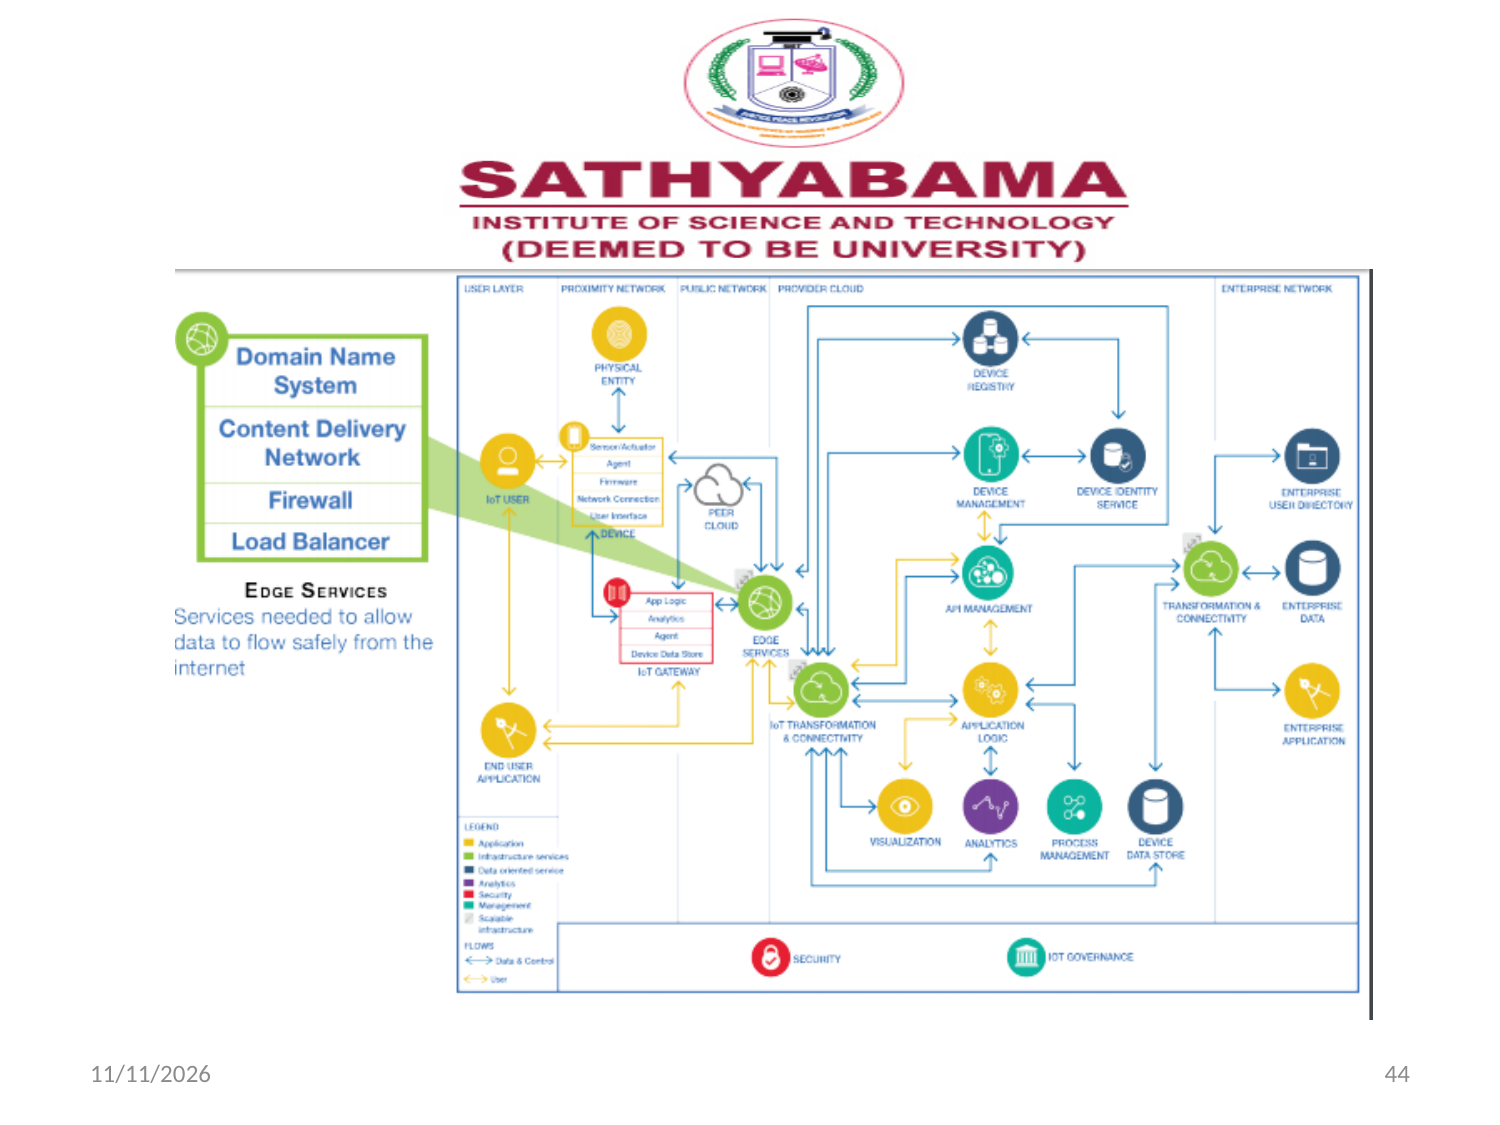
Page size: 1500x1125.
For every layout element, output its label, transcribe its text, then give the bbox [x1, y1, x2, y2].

picture [175, 0, 1373, 1020]
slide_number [75, 1042, 425, 1103]
slide_number 44 [1074, 1042, 1425, 1103]
